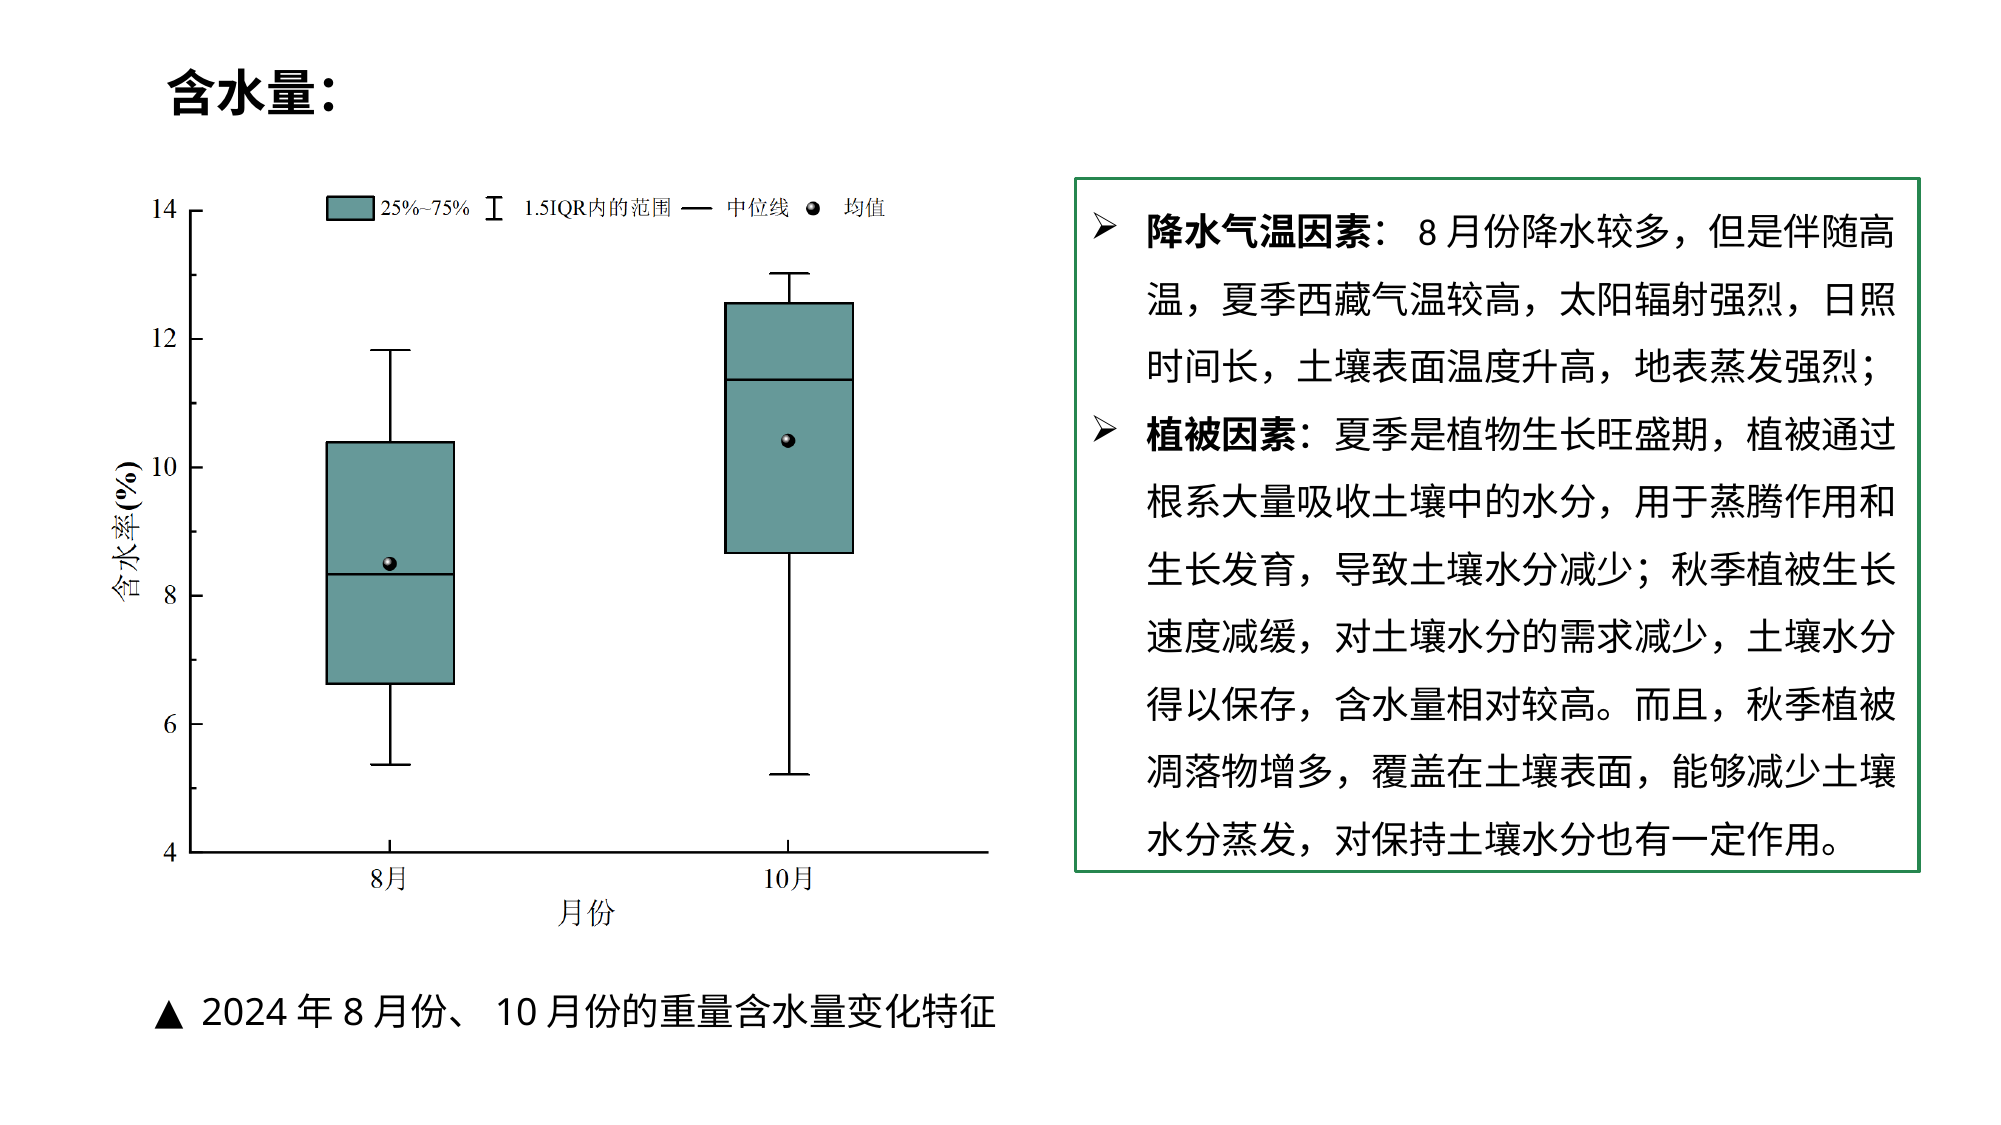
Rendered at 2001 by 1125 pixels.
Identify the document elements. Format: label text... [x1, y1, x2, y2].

text_box 2024年8月份、10月份的重量含水量变化特征 [75, 957, 1076, 1040]
text_box 含水量： [139, 53, 394, 129]
picture [106, 191, 994, 934]
text_box 降水气温因素：8月份降水较多，但是伴随高温，夏季西藏气温较高，太阳辐射强烈，日照时间长，土壤表面温度升高，地表蒸发强烈； 植被因素：夏季是植物生长旺盛期，植被通过根系大量吸收土壤中的水分，用于蒸腾作用和生长发育，导致土壤水分减少；秋季植被生长速度减缓，对土壤水分的需求减少，土壤水分得以保存，含水量相对较高。而且，秋季植被凋落物增多，覆盖在土壤表面，能够减少土壤水分蒸发，对保持土壤水分也有一定作用。 [1075, 178, 1920, 872]
